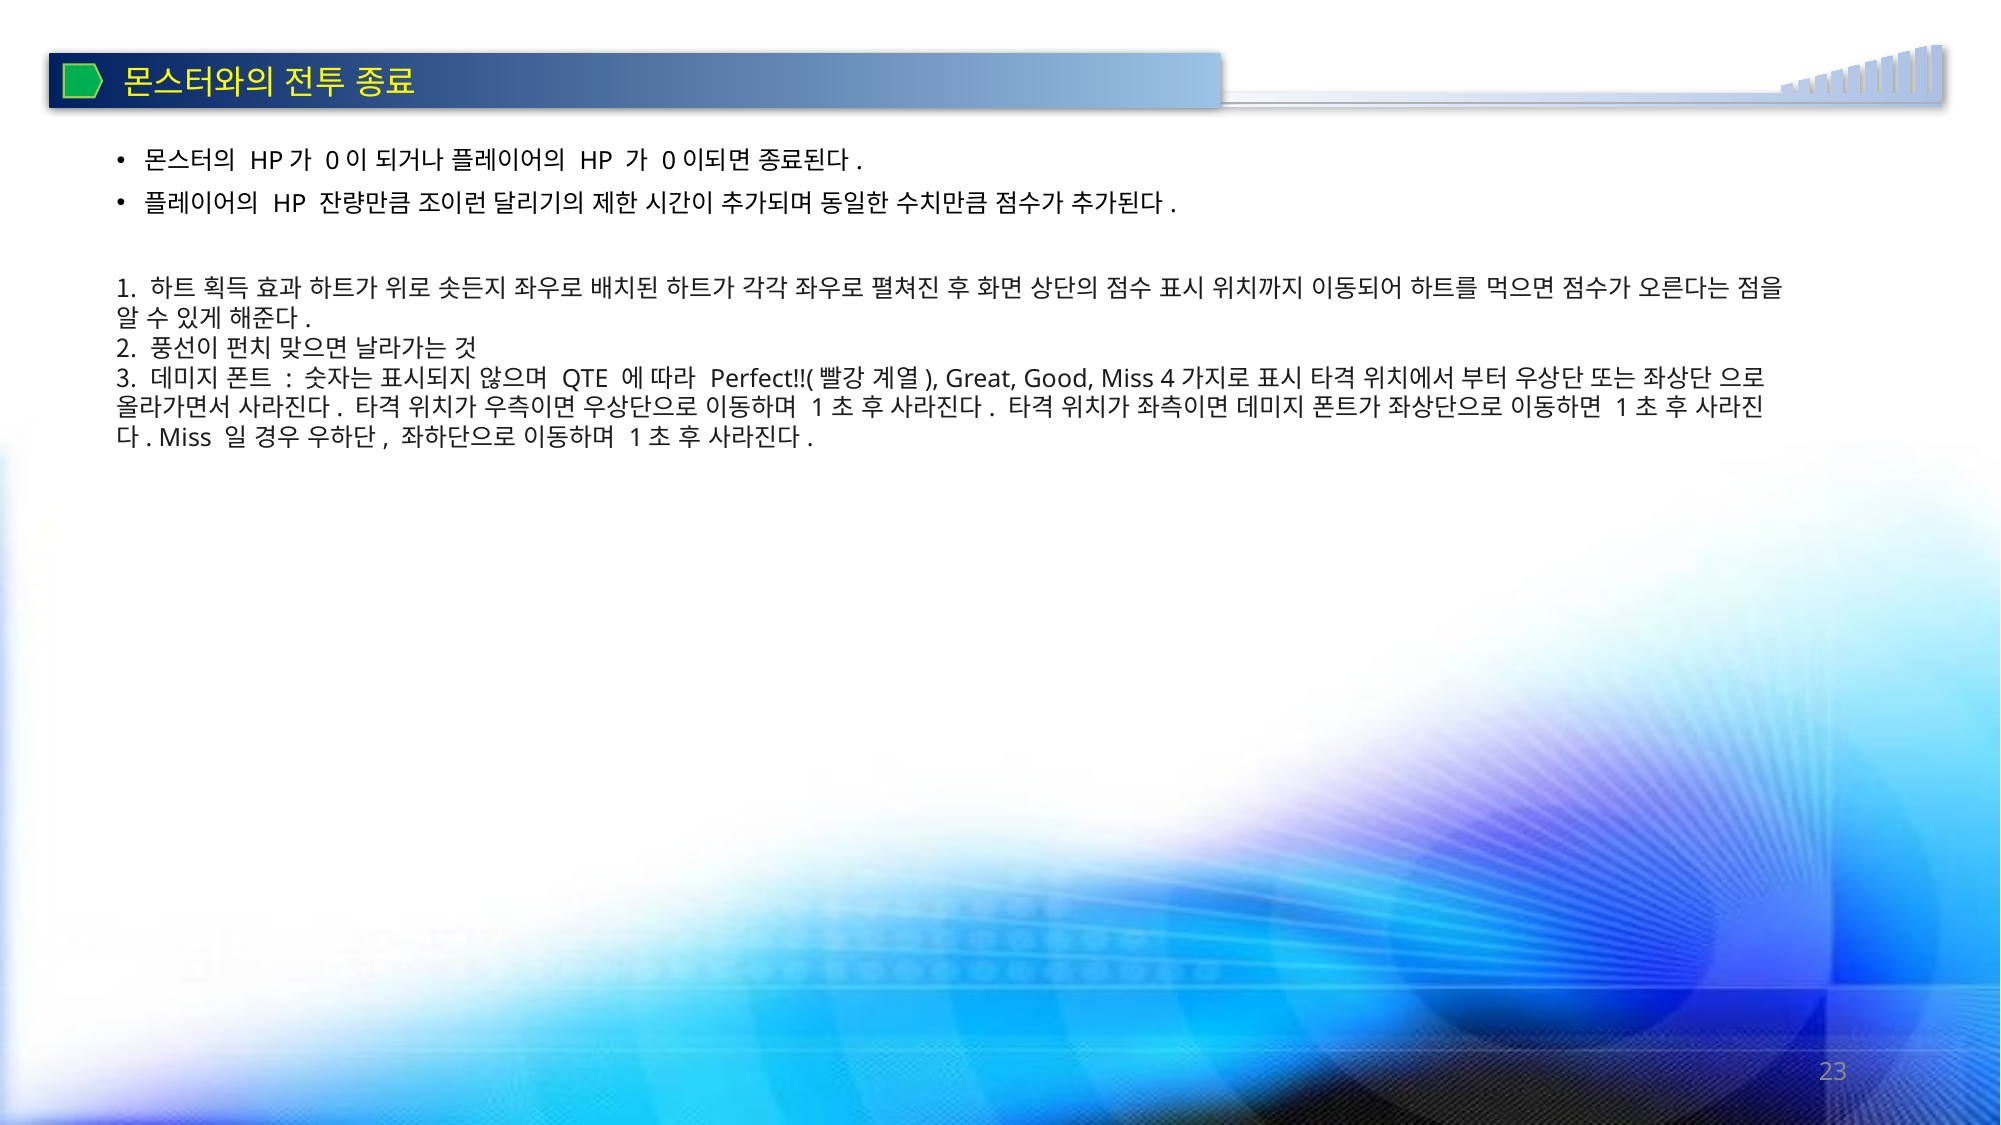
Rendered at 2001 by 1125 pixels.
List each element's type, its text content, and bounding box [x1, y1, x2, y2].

picture [0, 0, 2001, 1125]
slide_number 23 [1412, 1042, 1863, 1103]
text_box 몬스터의 HP가 0이 되거나 플레이어의 HP 가 0이되면 종료된다. 플레이어의 HP 잔량만큼 조이런 달리기의 제한 시간이 추가되며 동일한 수치만큼 점수가 추가된다. 하트 획득 효과 하트가 위로 솟든지 좌우로 배치된 하트가 각각 좌우로 펼쳐진 후 화면 상단의 점수 표시 위치까지 이동되어 하트를 먹으면 점수가 오른다는 점을 알 수 있게 해준다. 풍선이 펀치 맞으면 날라가는 것 데미지 폰트 : 숫자는 표시되지 않으며 QTE 에 따라 Perfect!!(빨강 계열), Great, Good, Miss 4가지로 표시 타격 위치에서 부터 우상단 또는 좌상단 으로 올라가면서 사라진다. 타격 위치가 우측이면 우상단으로 이동하며 1초 후 사라진다. 타격 위치가 좌측이면 데미지 폰트가 좌상단으로 이동하면 1초 후 사라진다. Miss 일 경우 우하단, 좌하단으로 이동하며 1초 후 사라진다. [101, 137, 1807, 532]
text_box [49, 44, 1943, 108]
